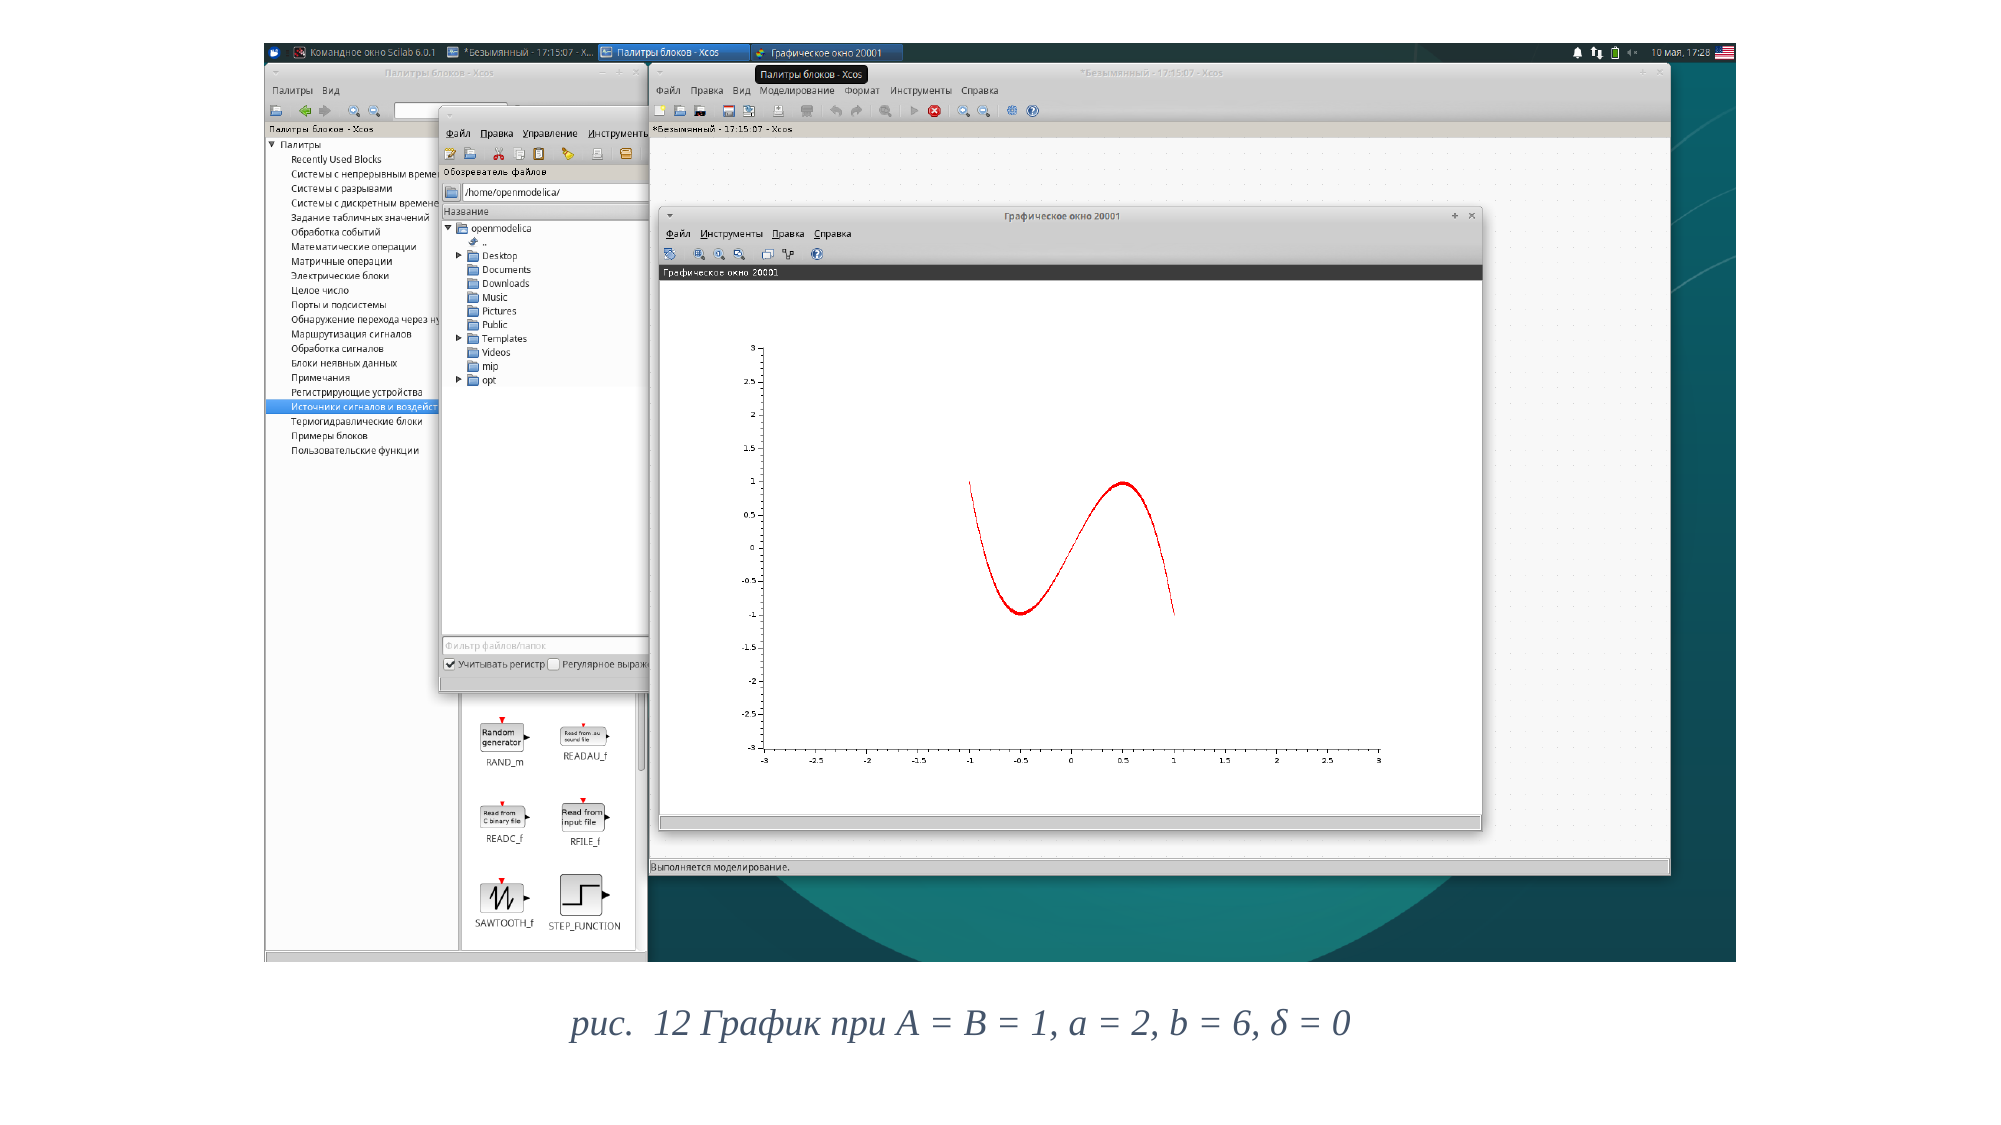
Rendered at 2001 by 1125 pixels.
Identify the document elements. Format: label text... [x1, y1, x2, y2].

text_box рис. 12 График при A = B = 1, a = 2, b = 6, δ = 0 [556, 990, 1556, 1051]
picture [264, 43, 1736, 962]
